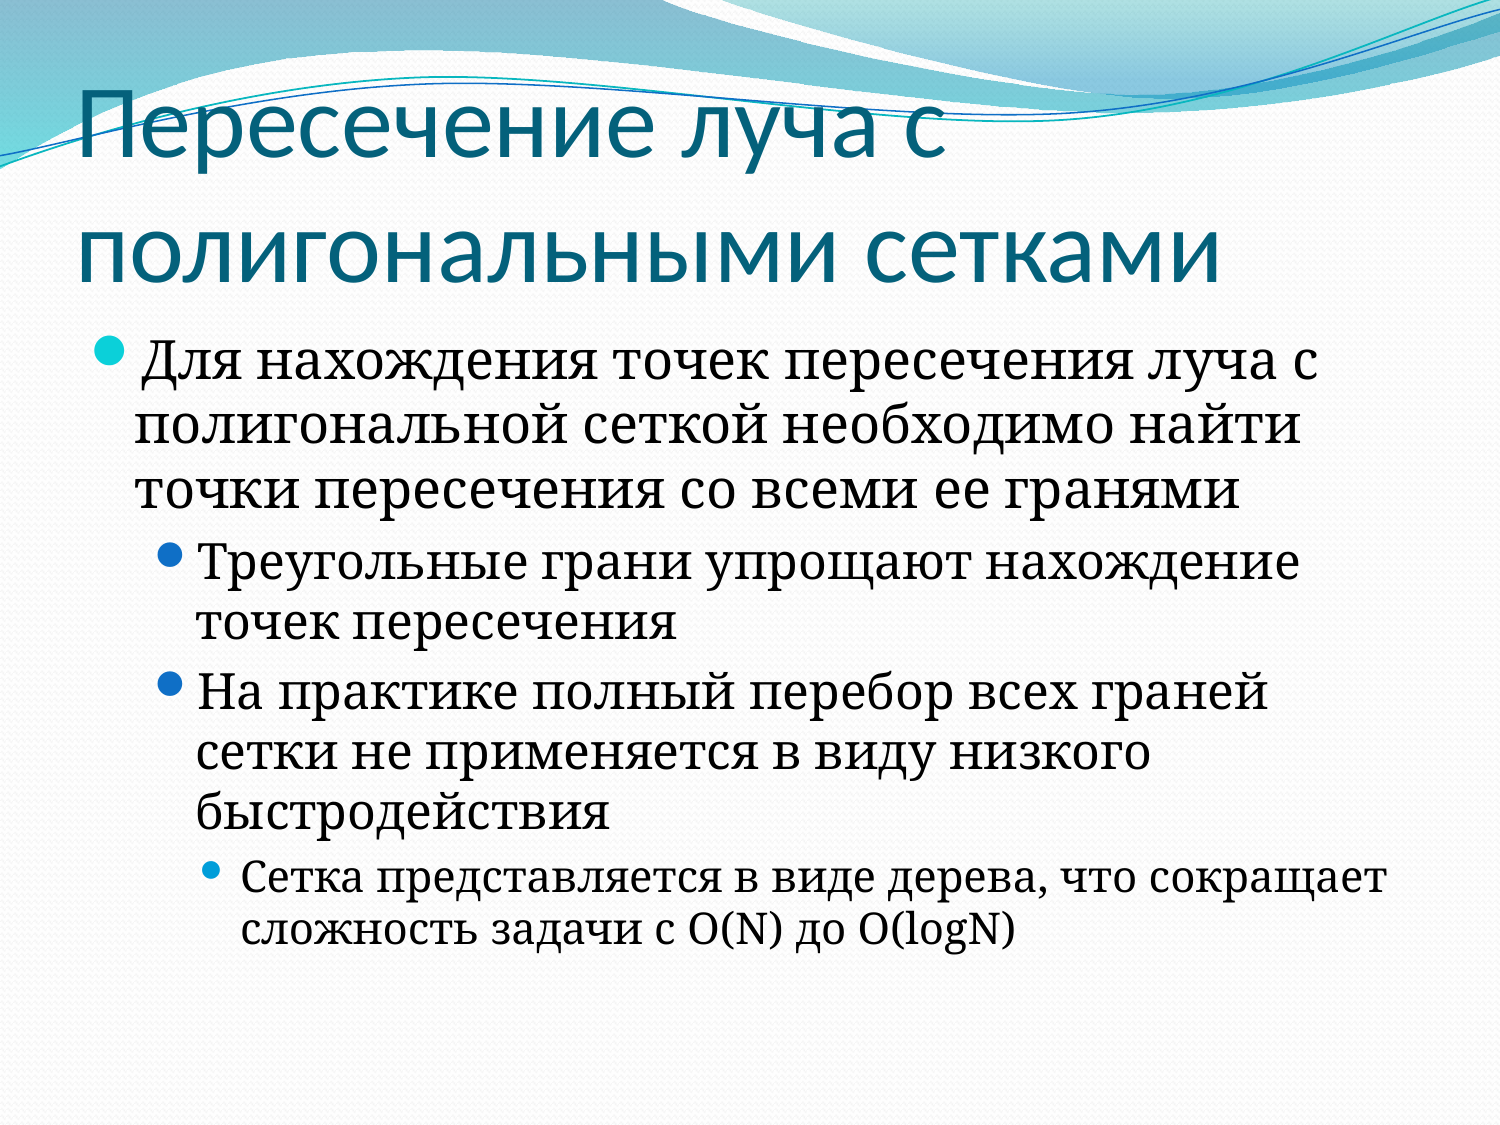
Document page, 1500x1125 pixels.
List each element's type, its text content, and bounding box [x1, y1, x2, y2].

list Для нахождения точек пересечения луча с полигональной сеткой необходимо найти точки пересечения со всеми ее гранями Треугольные грани упрощают нахождение точек пересечения На практике полный перебор всех граней сетки не применяется в виду низкого быстродействия Сетка представляется в виде дерева, что сокращает сложность задачи с O(N) до O(logN) [74, 317, 1426, 1038]
title Пересечение луча с полигональными сетками [74, 115, 1426, 304]
